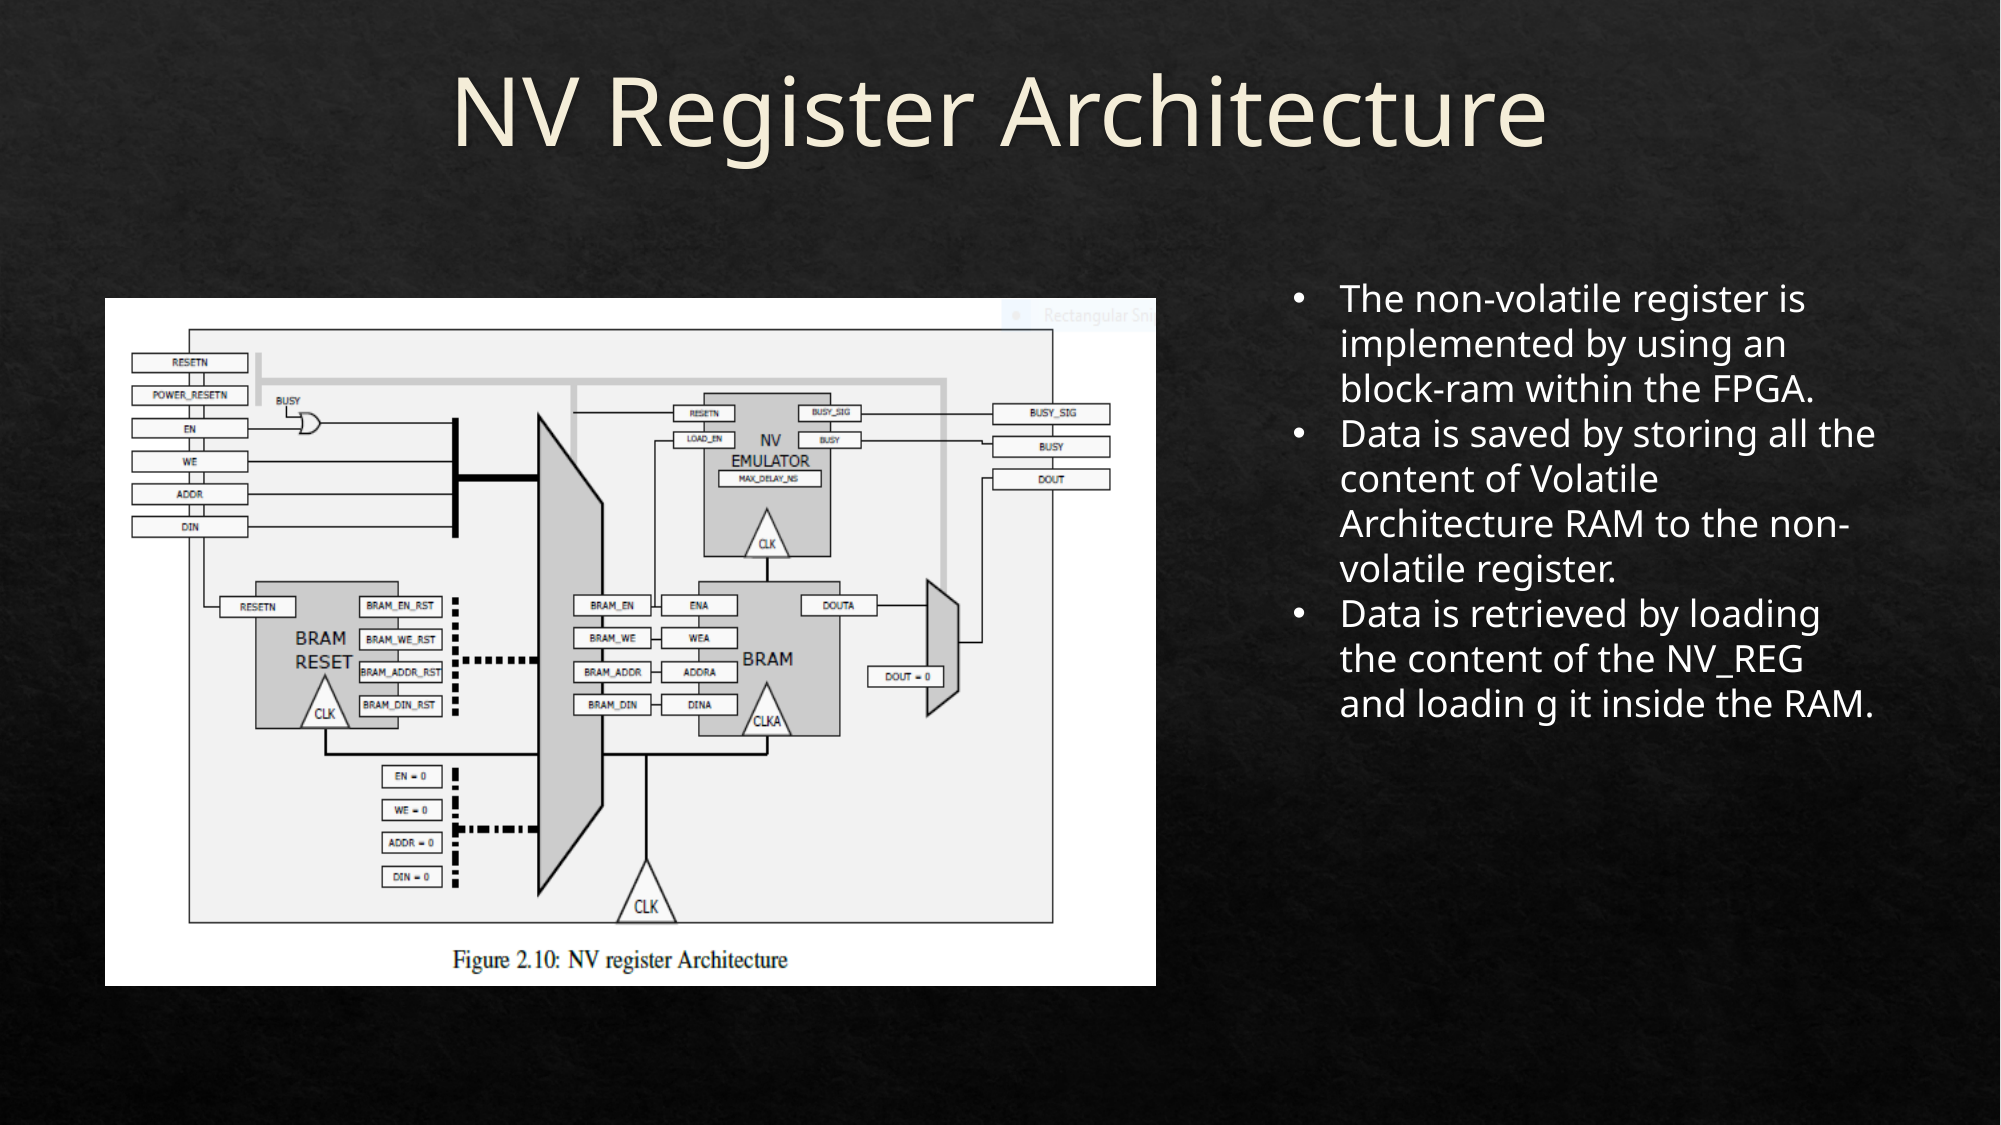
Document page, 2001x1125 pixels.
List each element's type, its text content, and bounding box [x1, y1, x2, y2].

picture [104, 298, 1156, 987]
text_box The non-volatile register is implemented by using an block-ram within the FPGA. Data is saved by storing all the content of Volatile Architecture RAM to the non-volatile register. Data is retrieved by loading the content of the NV_REG and loadin g it inside the RAM. [1278, 268, 1895, 733]
title NV Register Architecture [150, 36, 1850, 196]
